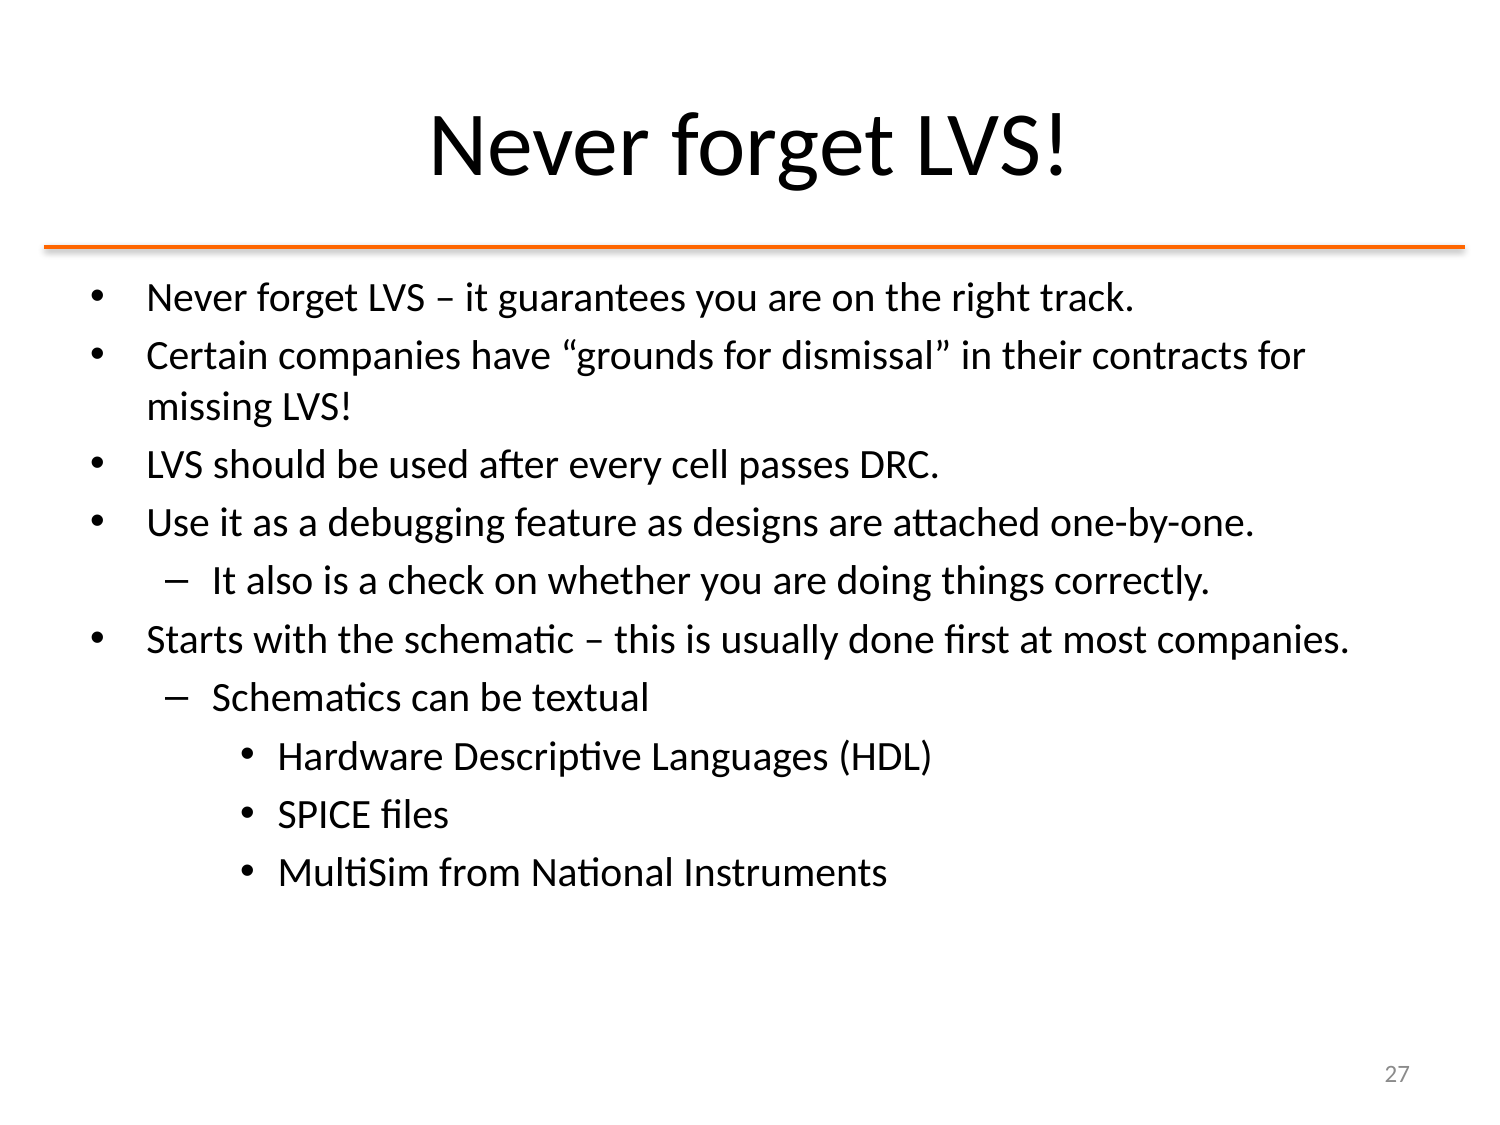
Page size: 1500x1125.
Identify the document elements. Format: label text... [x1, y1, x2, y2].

list Never forget LVS – it guarantees you are on the right track. Certain companies have “grounds for dismissal” in their contracts for missing LVS! LVS should be used after every cell passes DRC. Use it as a debugging feature as designs are attached one-by-one. It also is a check on whether you are doing things correctly. Starts with the schematic – this is usually done first at most companies. Schematics can be textual Hardware Descriptive Languages (HDL) SPICE files MultiSim from National Instruments [75, 262, 1425, 1005]
slide_number 27 [1074, 1042, 1425, 1103]
title Never forget LVS! [75, 45, 1425, 233]
